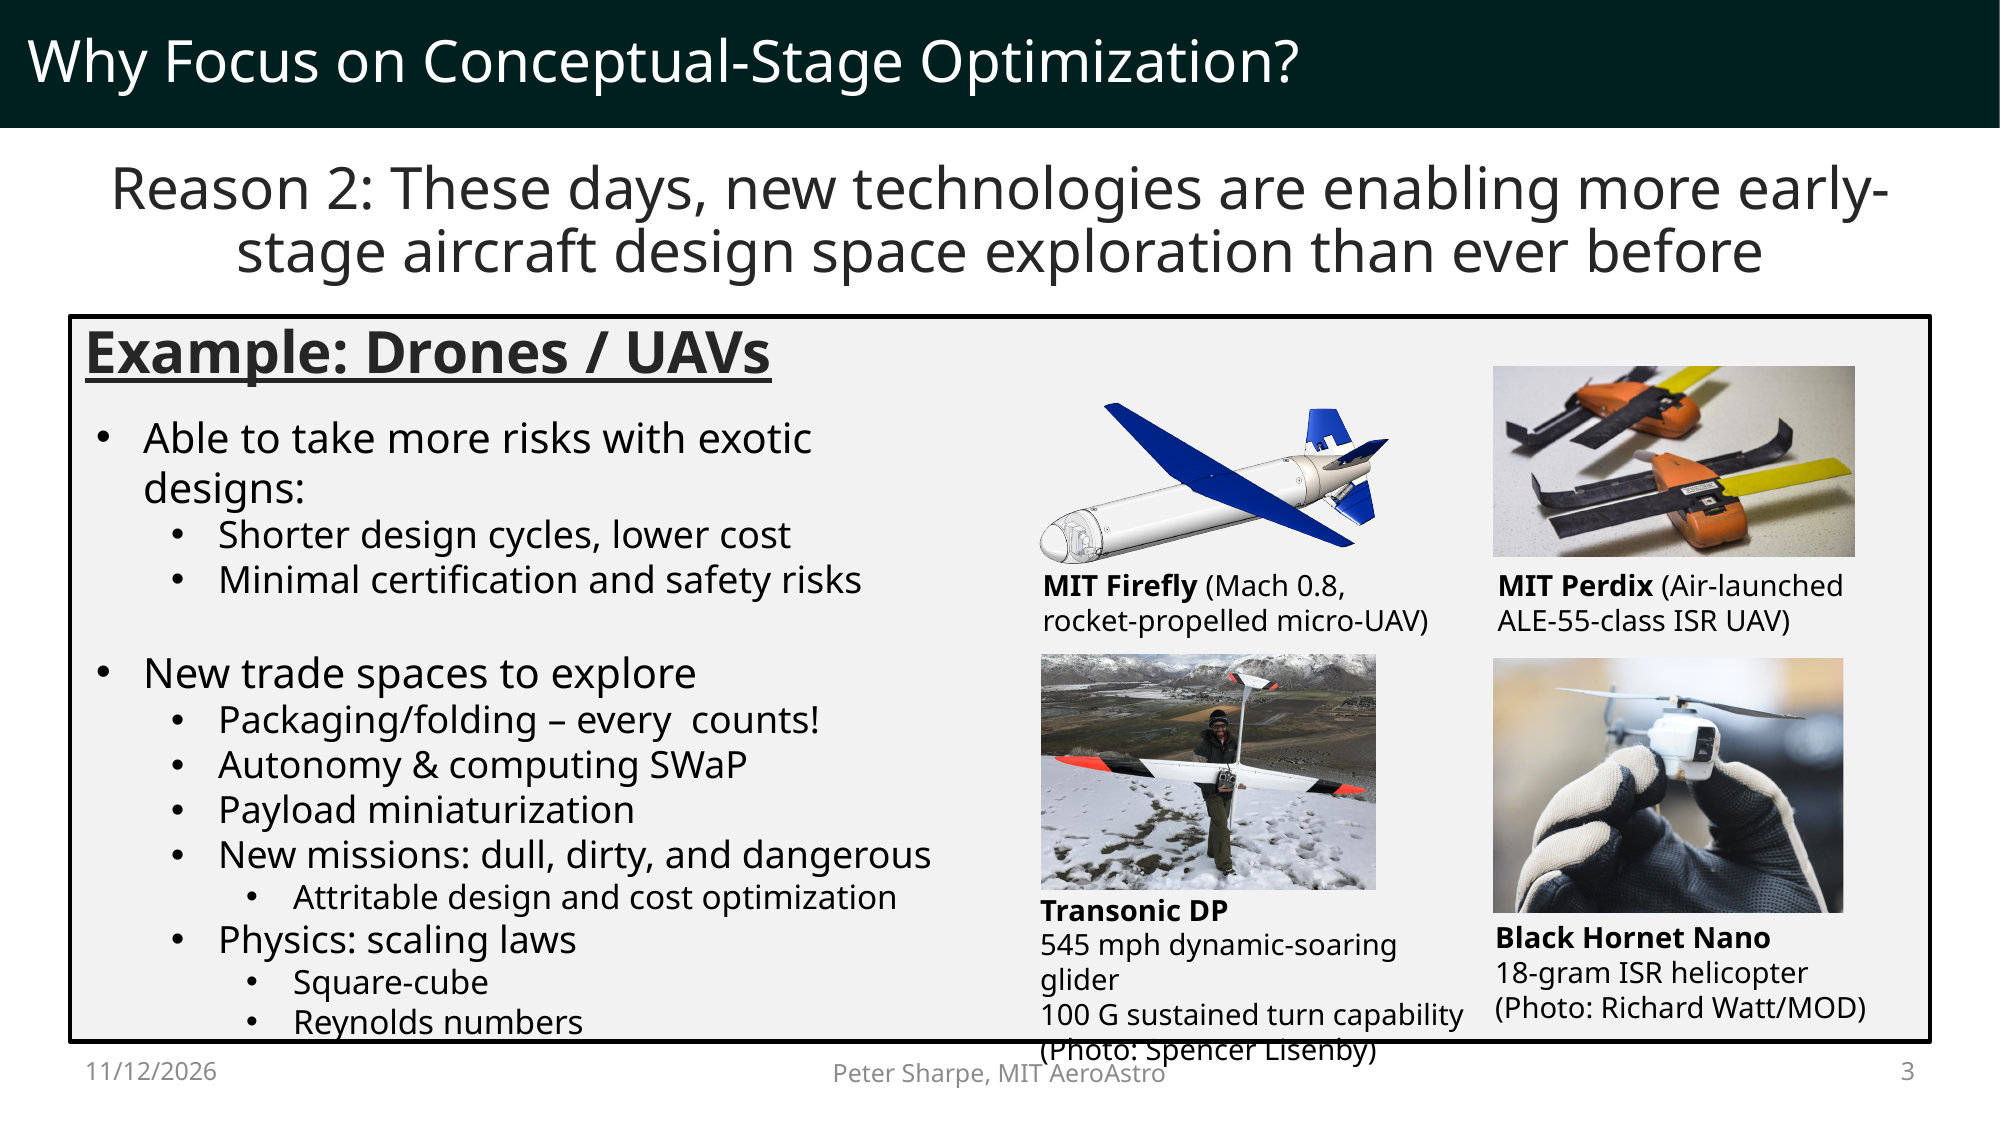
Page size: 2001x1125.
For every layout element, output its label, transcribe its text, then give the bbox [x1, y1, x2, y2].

text_box Example: Drones / UAVs [69, 316, 1930, 1042]
text_box [1494, 1032, 1910, 1039]
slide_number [69, 1042, 267, 1103]
text_box MIT Firefly (Mach 0.8, rocket-propelled micro-UAV) [1027, 559, 1446, 645]
picture [1493, 366, 1855, 557]
picture [1027, 393, 1390, 570]
slide_number 3 [1733, 1042, 1931, 1103]
text_box Black Hornet Nano 18-gram ISR helicopter (Photo: Richard Watt/MOD) [1494, 912, 1923, 1032]
text_box MIT Perdix (Air-launched ALE-55-class ISR UAV) [1482, 559, 1901, 645]
picture [1493, 657, 1844, 913]
footer Peter Sharpe, MIT AeroAstro [287, 1042, 1713, 1103]
title Why Focus on Conceptual-Stage Optimization? [12, 23, 1873, 105]
text_box Transonic DP 545 mph dynamic-soaring glider 100 G sustained turn capability (Photo: Spencer Lisenby) [1025, 884, 1494, 1074]
picture [1041, 654, 1376, 890]
list Reason 2: These days, new technologies are enabling more early-stage aircraft design space exploration than ever before [60, 151, 1941, 258]
